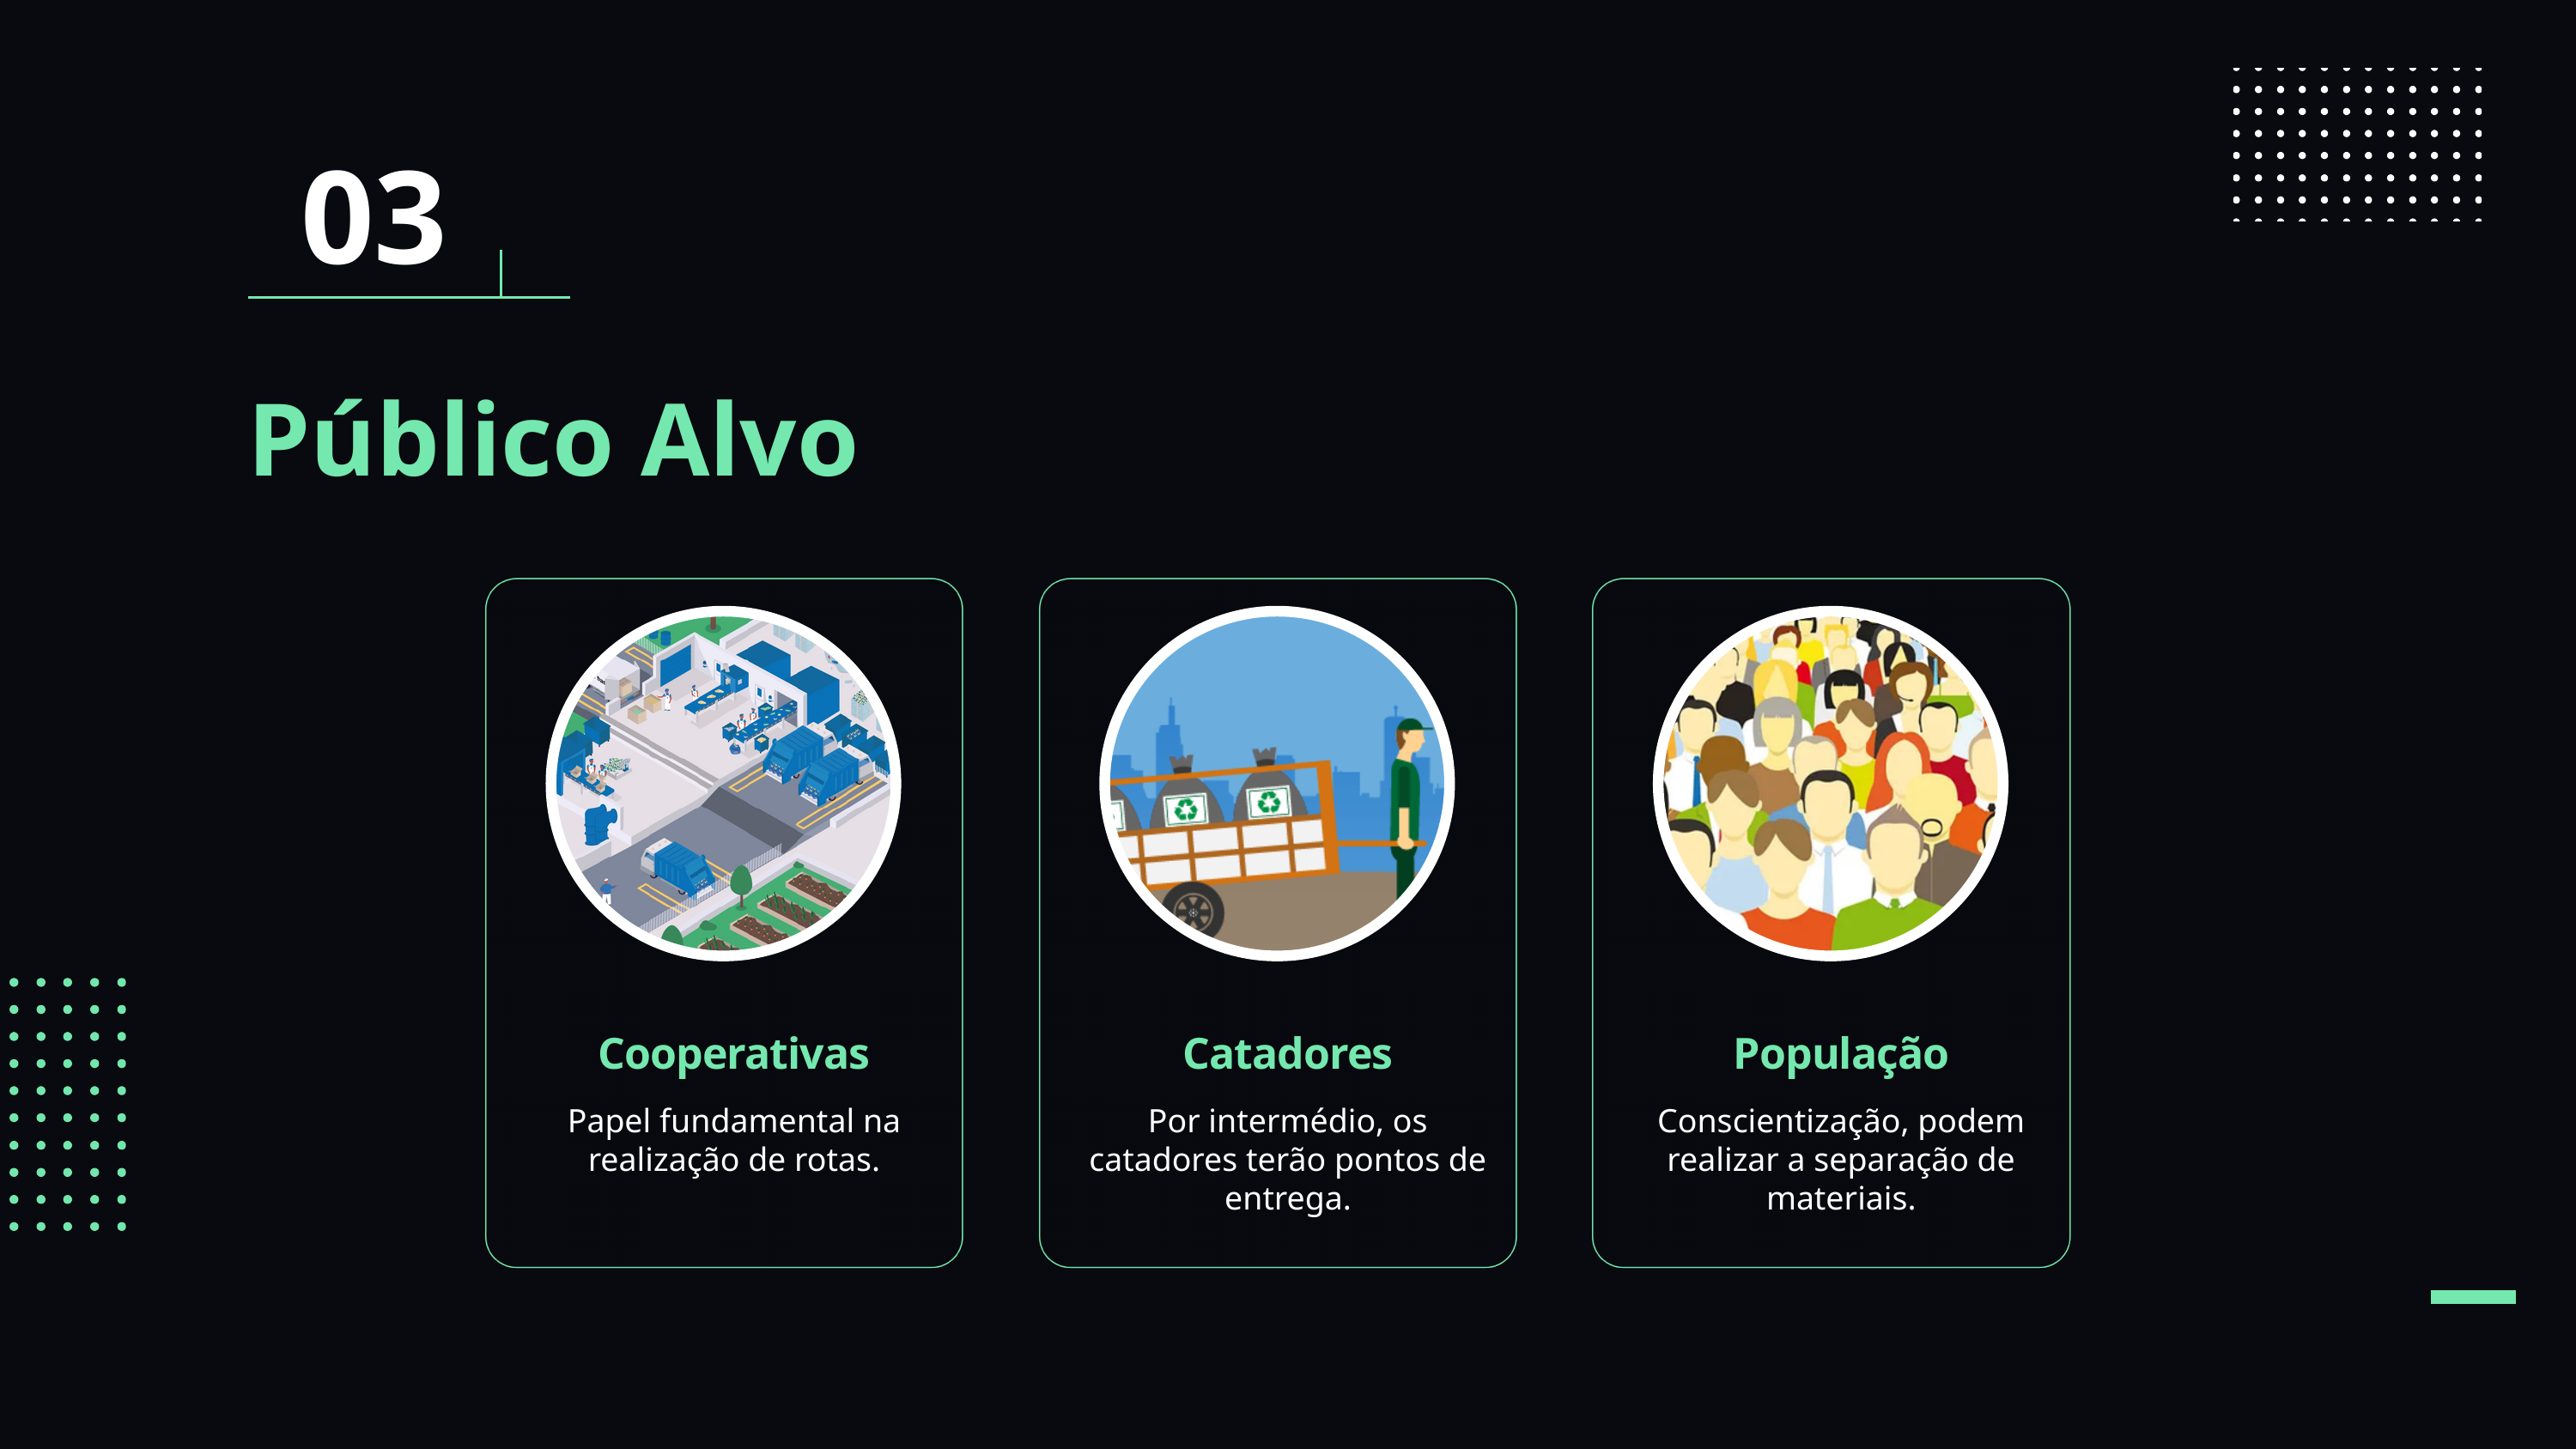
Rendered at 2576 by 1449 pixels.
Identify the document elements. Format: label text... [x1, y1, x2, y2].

text_box [2233, 68, 2482, 221]
text_box População [1631, 1034, 2051, 1077]
text_box [483, 576, 986, 1291]
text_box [1099, 605, 1477, 984]
text_box Cooperativas [525, 1034, 944, 1077]
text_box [499, 248, 503, 294]
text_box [2424, 1289, 2524, 1304]
text_box Papel fundamental na realização de rotas. [525, 1100, 944, 1178]
text_box Público Alvo [247, 396, 1253, 497]
text_box Conscientização, podem realizar a separação de materiais. [1631, 1100, 2051, 1216]
text_box Catadores [1078, 1034, 1498, 1077]
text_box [1652, 605, 2031, 984]
text_box [1589, 576, 2093, 1291]
text_box 03 [247, 161, 501, 290]
text_box Por intermédio, os catadores terão pontos de entrega. [1078, 1100, 1498, 1216]
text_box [246, 295, 572, 299]
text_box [545, 605, 924, 984]
text_box [1036, 576, 1540, 1291]
text_box [0, 974, 126, 1234]
